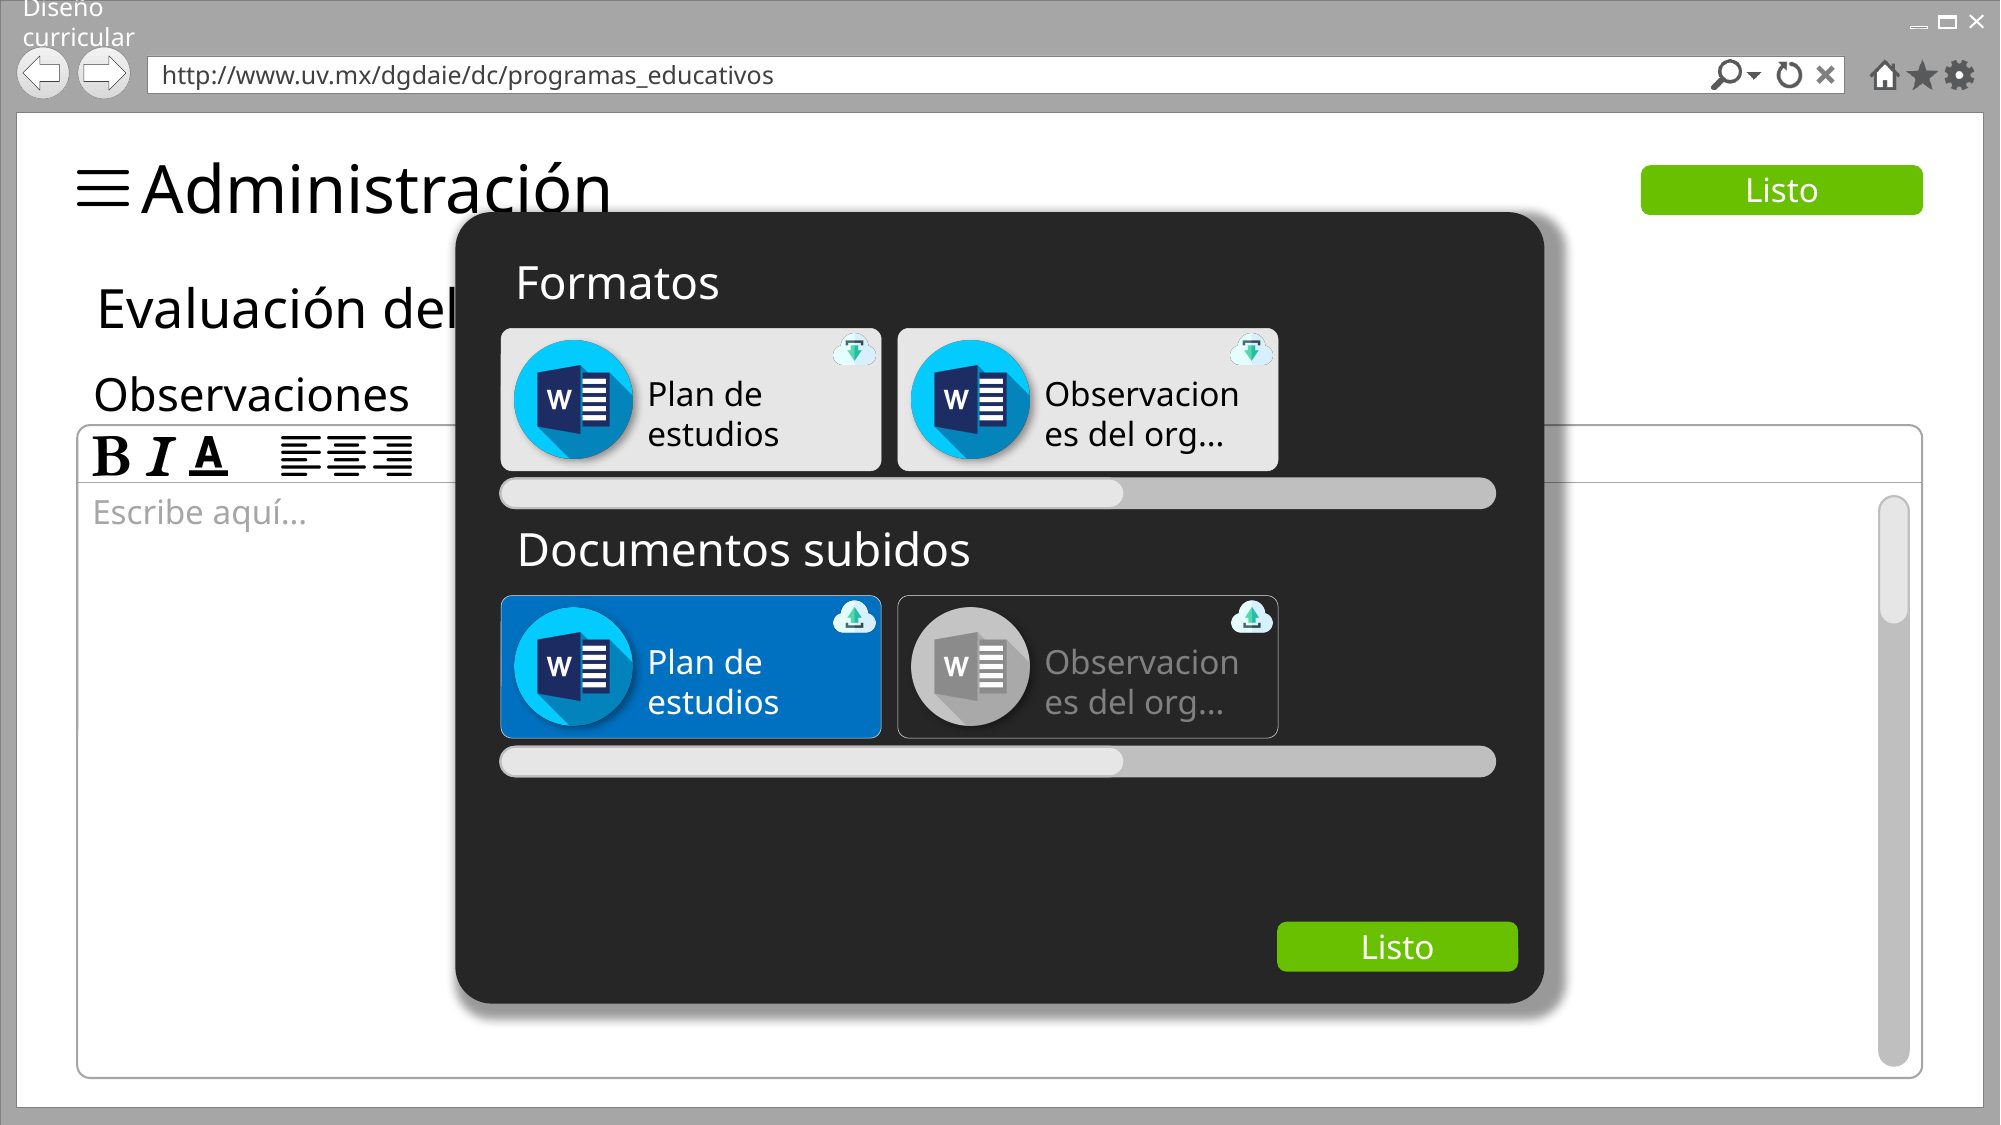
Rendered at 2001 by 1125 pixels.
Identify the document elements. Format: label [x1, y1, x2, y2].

text_box [77, 425, 1923, 1078]
picture [281, 436, 321, 476]
picture [77, 162, 129, 214]
picture [327, 436, 366, 476]
picture [373, 436, 412, 476]
text_box [1641, 166, 1923, 215]
text_box [1879, 496, 1909, 1066]
picture [91, 436, 131, 476]
text_box [0, 0, 2000, 1125]
picture [141, 437, 181, 477]
picture [189, 436, 228, 476]
text_box [456, 213, 1544, 1003]
